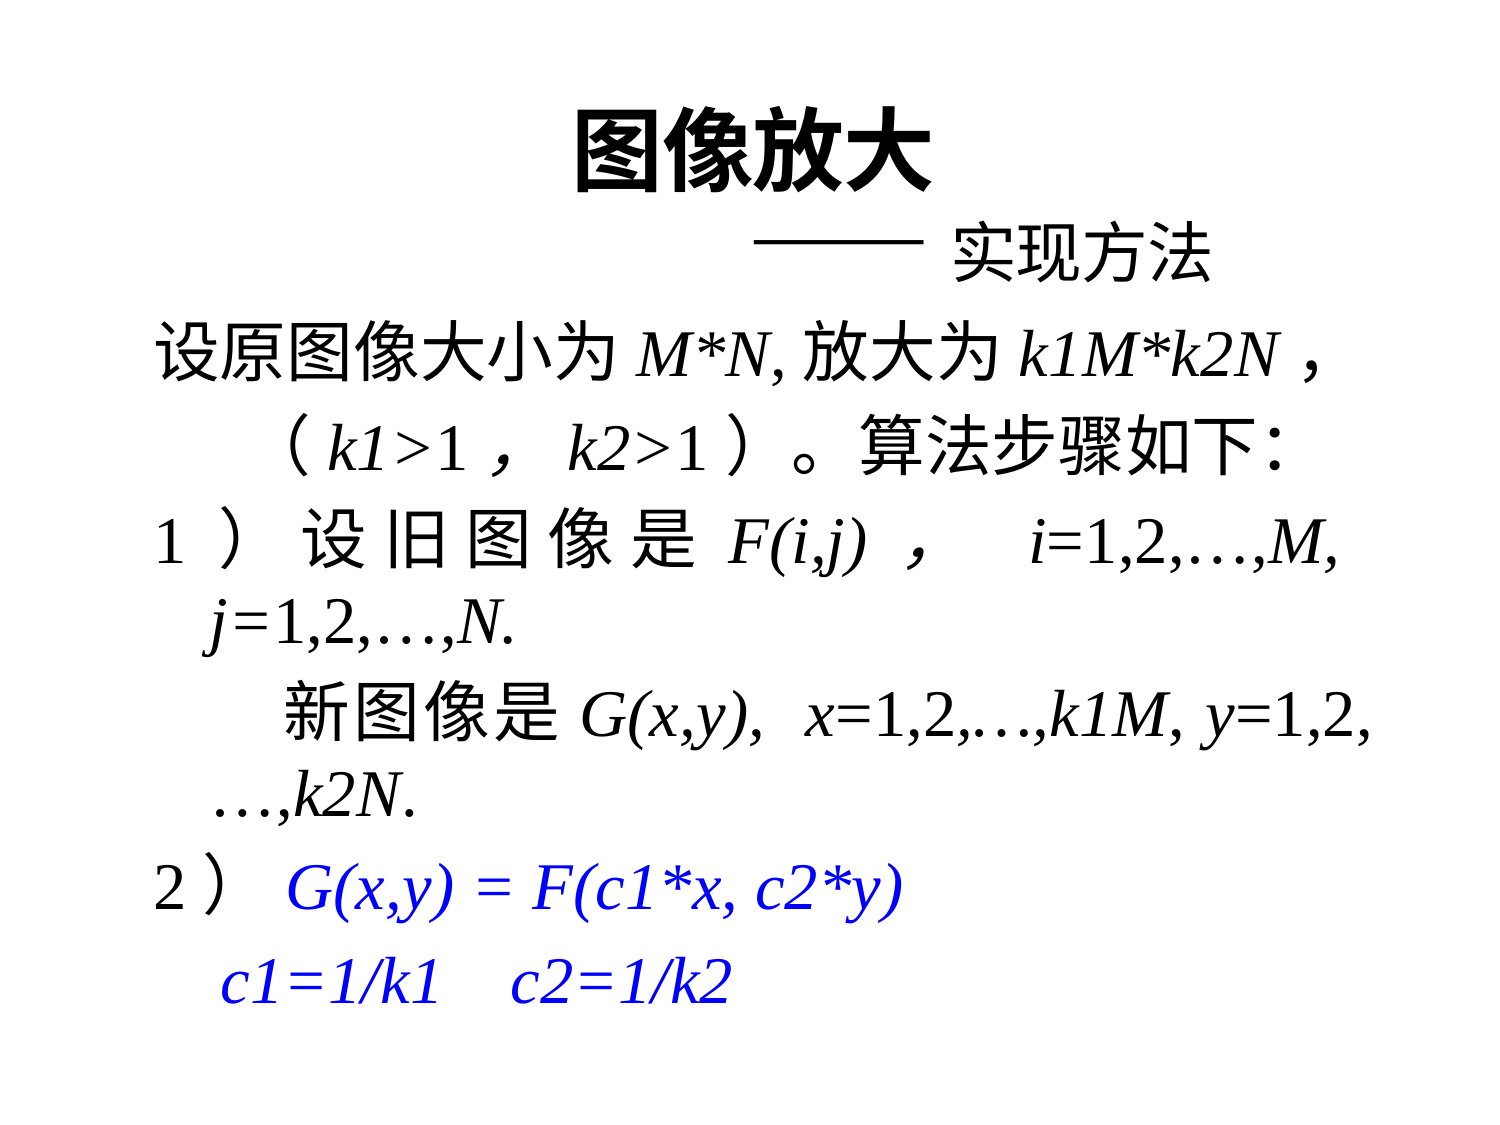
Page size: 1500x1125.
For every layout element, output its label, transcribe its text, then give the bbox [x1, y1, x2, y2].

text_box 设原图像大小为M*N,放大为k1M*k2N， （k1>1，k2>1）。算法步骤如下： 1）设旧图像是F(i,j)， i=1,2,…,M, j=1,2,…,N. 新图像是G(x,y), x=1,2,…,k1M, y=1,2,…,k2N. 2）G(x,y) = F(c1*x, c2*y) c1=1/k1 c2=1/k2 [138, 302, 1388, 1059]
title 图像放大 —— 实现方法 [134, 66, 1373, 305]
